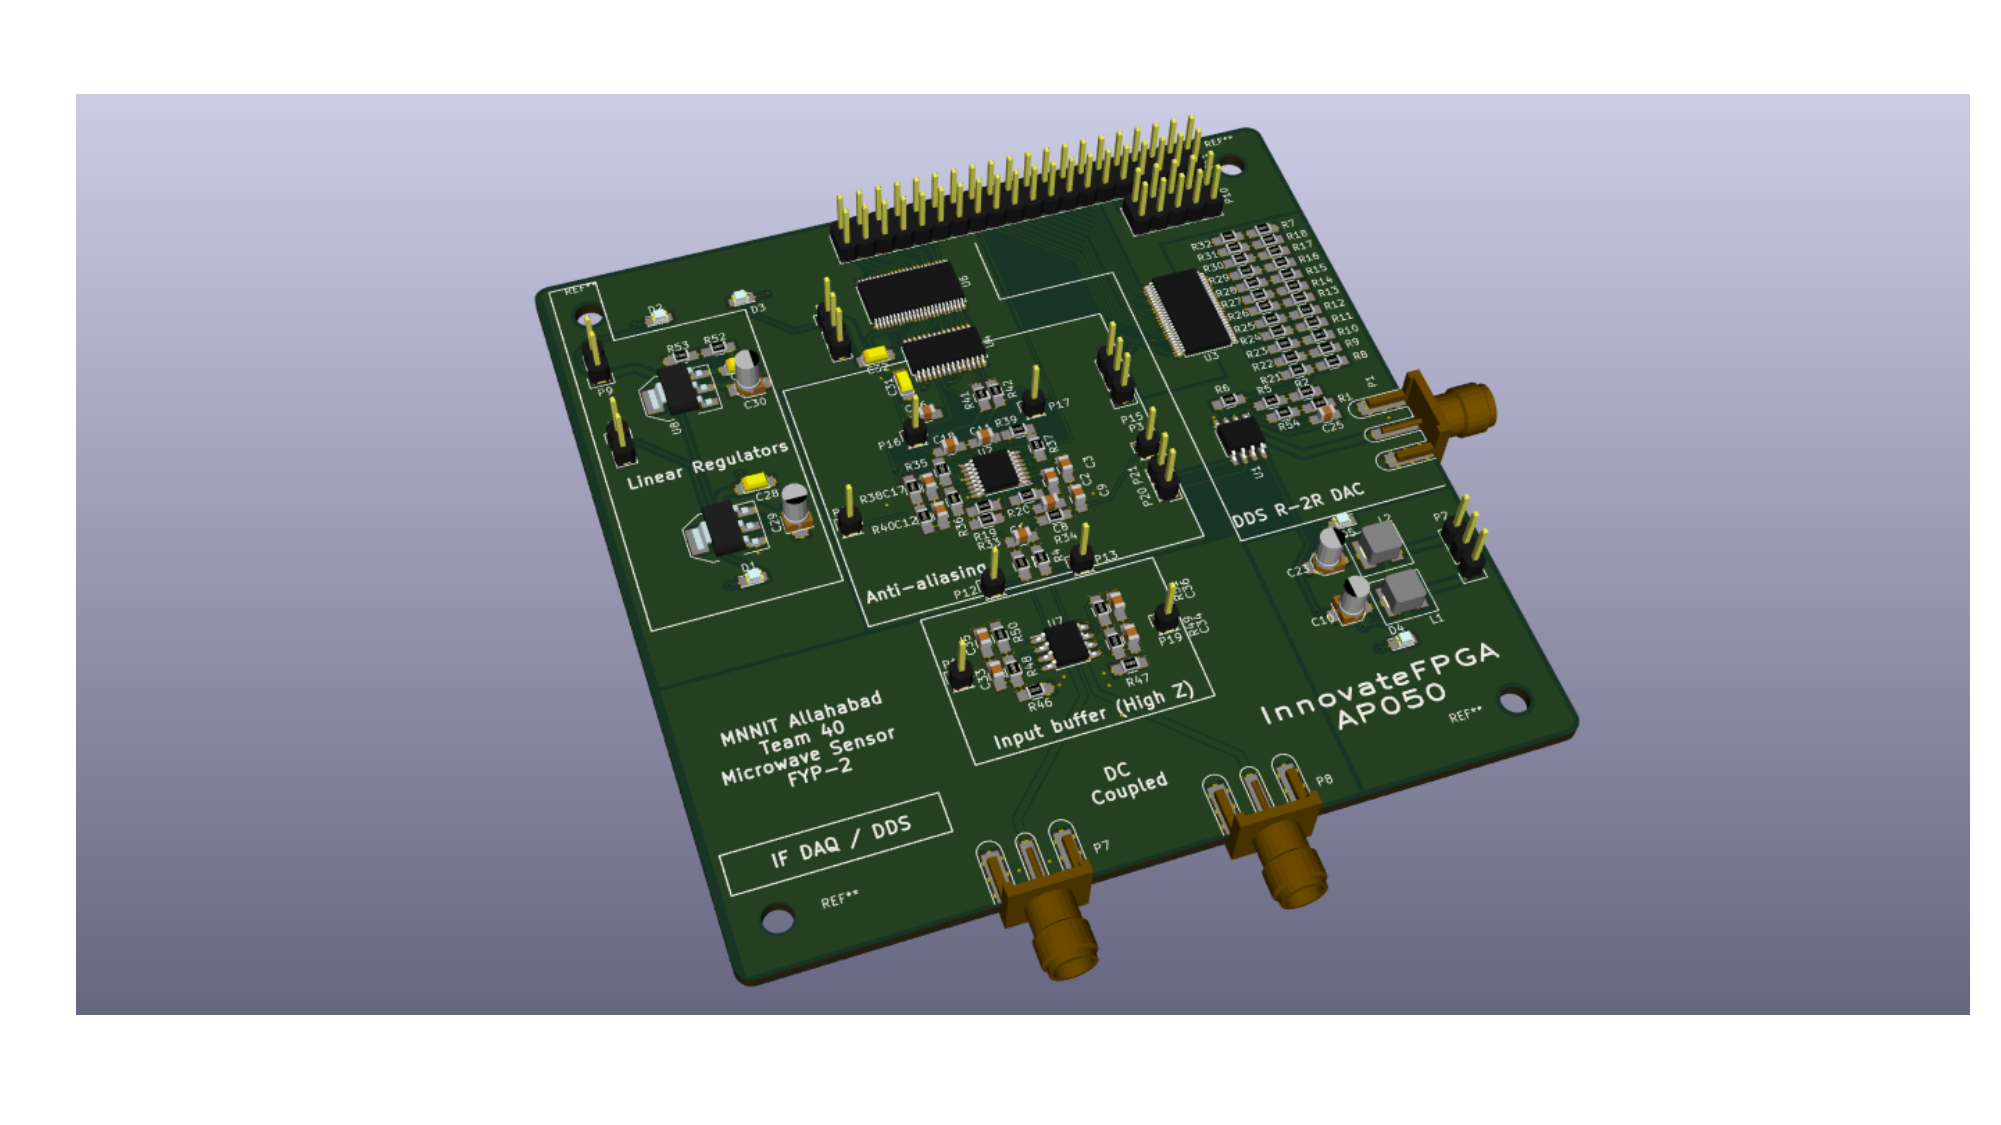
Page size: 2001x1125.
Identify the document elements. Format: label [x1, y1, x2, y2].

list [76, 94, 1970, 1016]
